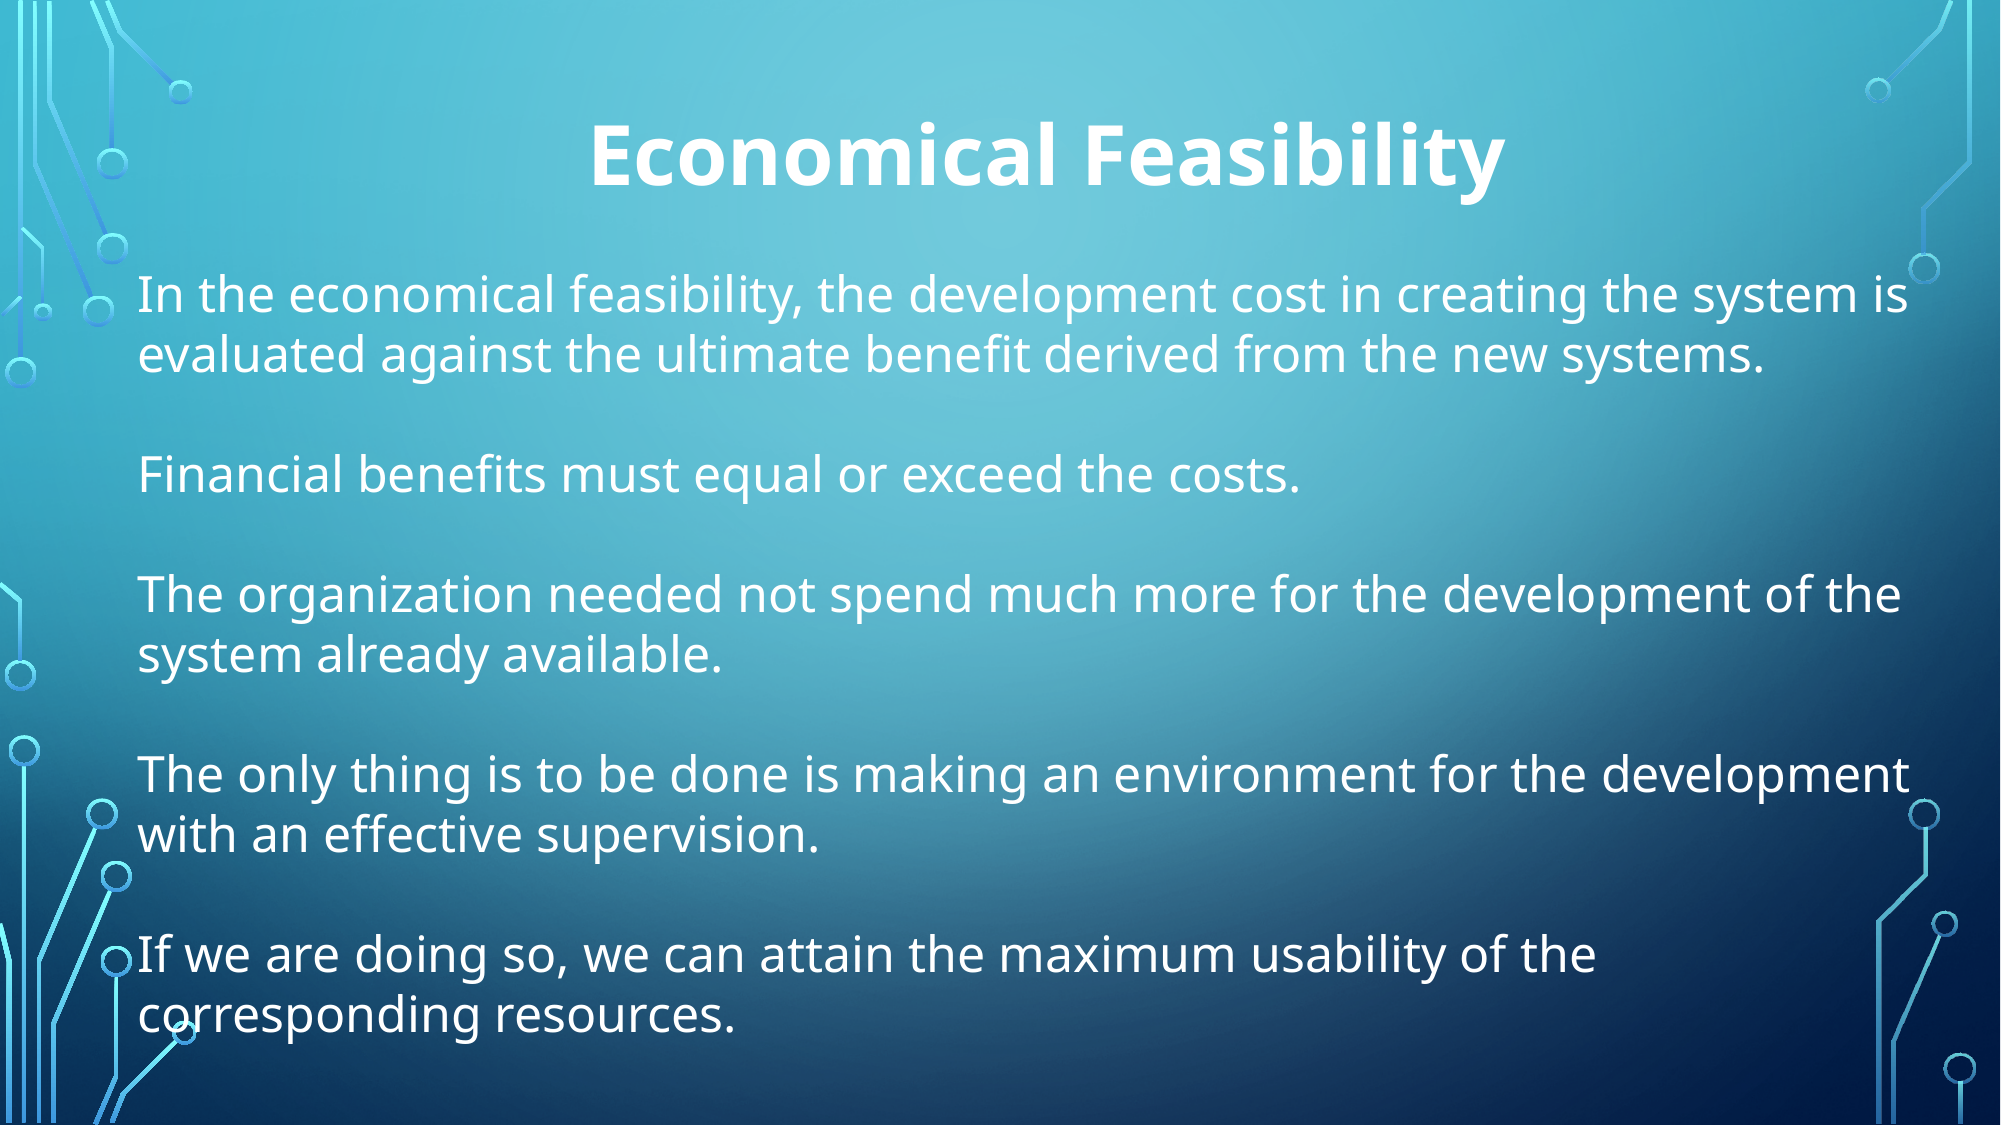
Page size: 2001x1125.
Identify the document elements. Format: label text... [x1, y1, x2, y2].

text_box Economical Feasibility In the economical feasibility, the development cost in creating the system is evaluated against the ultimate benefit derived from the new systems. Financial benefits must equal or exceed the costs. The organization needed not spend much more for the development of the system already available. The only thing is to be done is making an environment for the development with an effective supervision. If we are doing so, we can attain the maximum usability of the corresponding resources. [122, 94, 1942, 1050]
